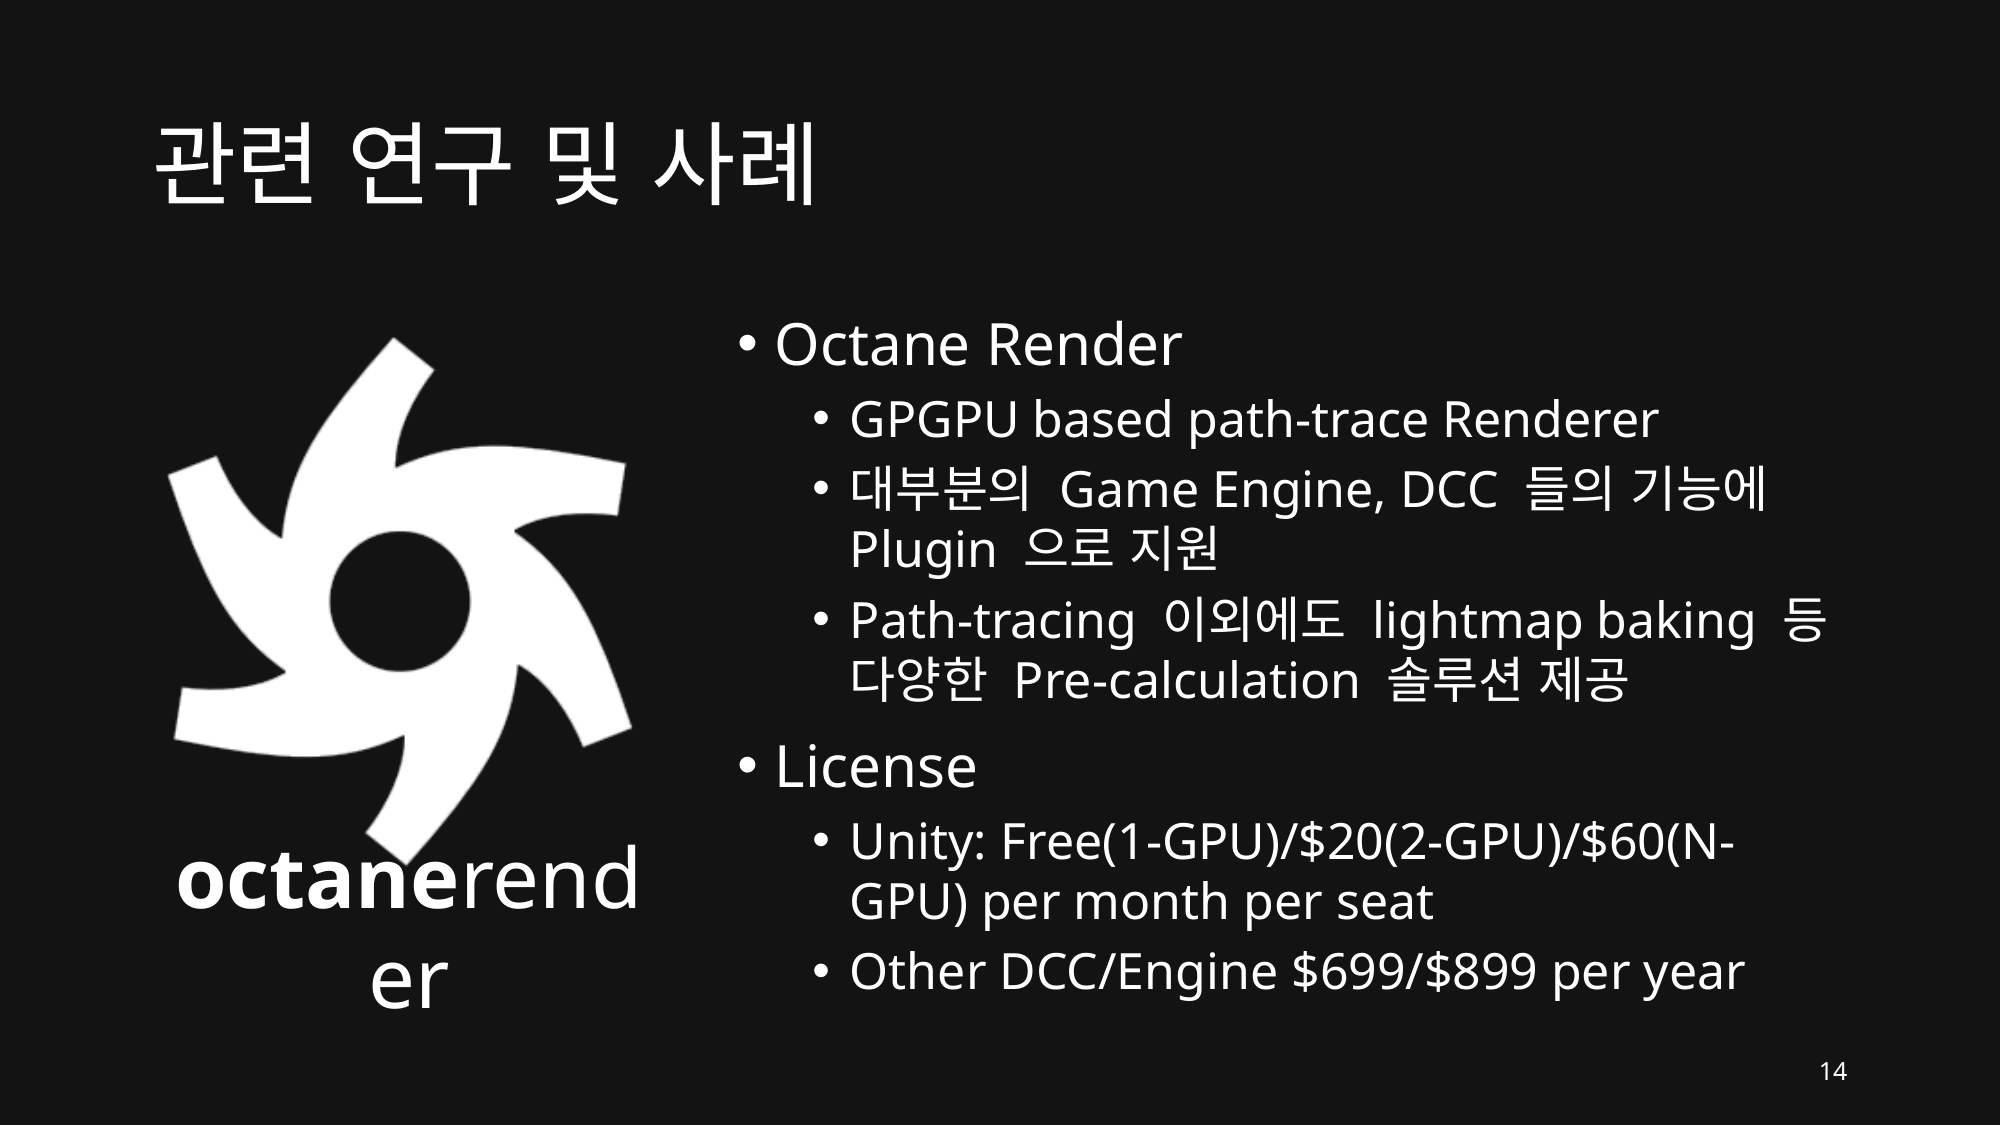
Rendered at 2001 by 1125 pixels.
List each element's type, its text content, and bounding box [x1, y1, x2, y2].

slide_number 14 [1412, 1042, 1863, 1103]
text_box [137, 337, 681, 983]
list Octane Render GPGPU based path-trace Renderer 대부분의 Game Engine, DCC 들의 기능에 Plugin 으로 지원 Path-tracing 이외에도 lightmap baking 등 다양한 Pre-calculation 솔루션 제공 License Unity: Free(1-GPU)/$20(2-GPU)/$60(N-GPU) per month per seat Other DCC/Engine $699/$899 per year [722, 299, 1863, 1014]
title 관련 연구 및 사례 [137, 59, 1863, 278]
